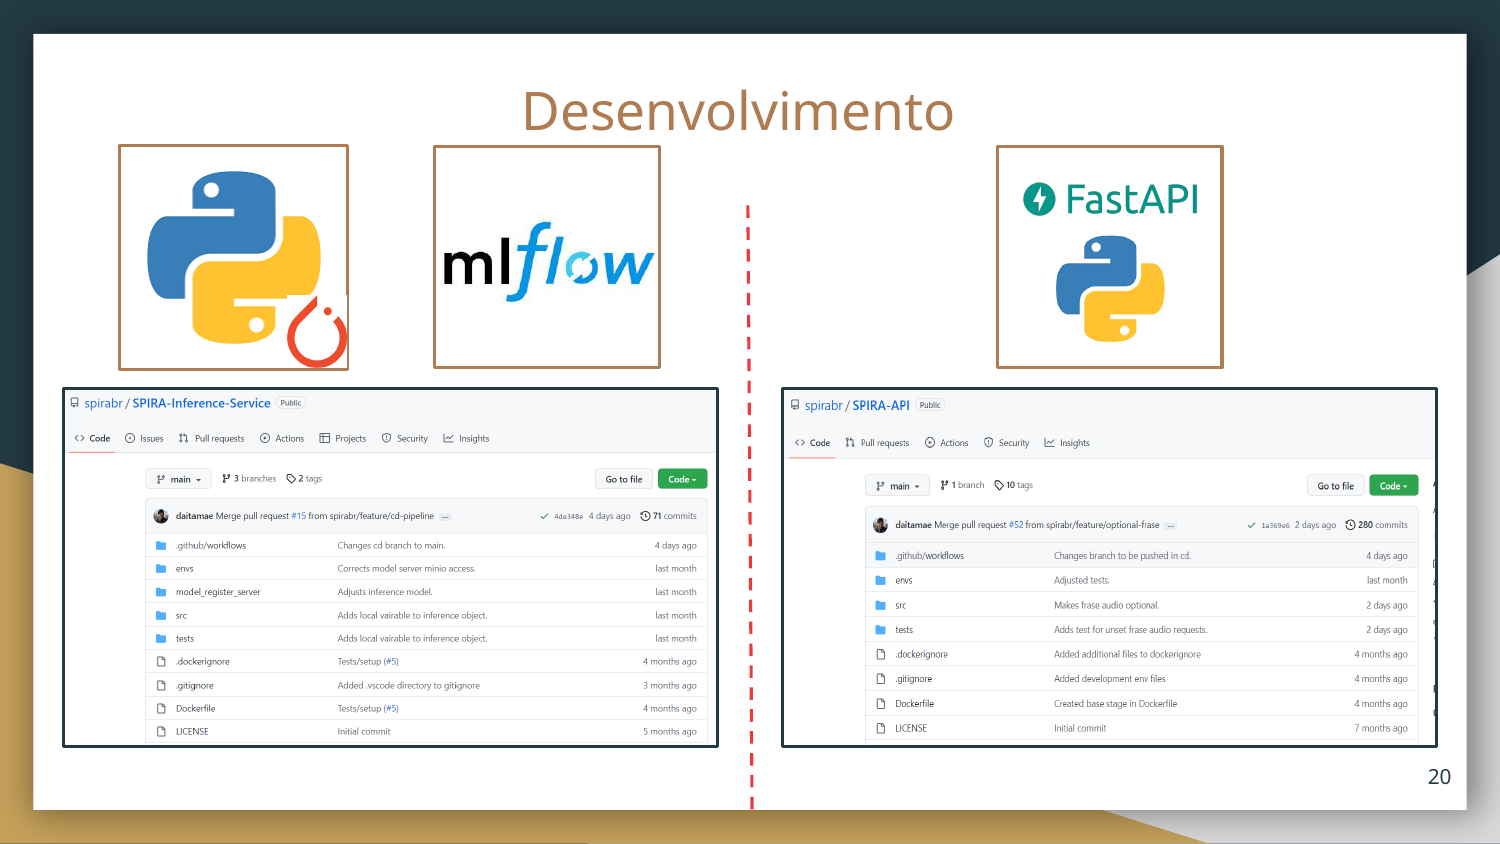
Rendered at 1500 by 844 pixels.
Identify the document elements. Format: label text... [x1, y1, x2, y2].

title Desenvolvimento [502, 62, 974, 170]
picture [64, 389, 717, 746]
slide_number ‹#› [1376, 745, 1467, 810]
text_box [996, 146, 1223, 368]
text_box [434, 146, 660, 368]
picture [783, 389, 1436, 746]
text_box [121, 146, 347, 368]
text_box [747, 205, 753, 811]
